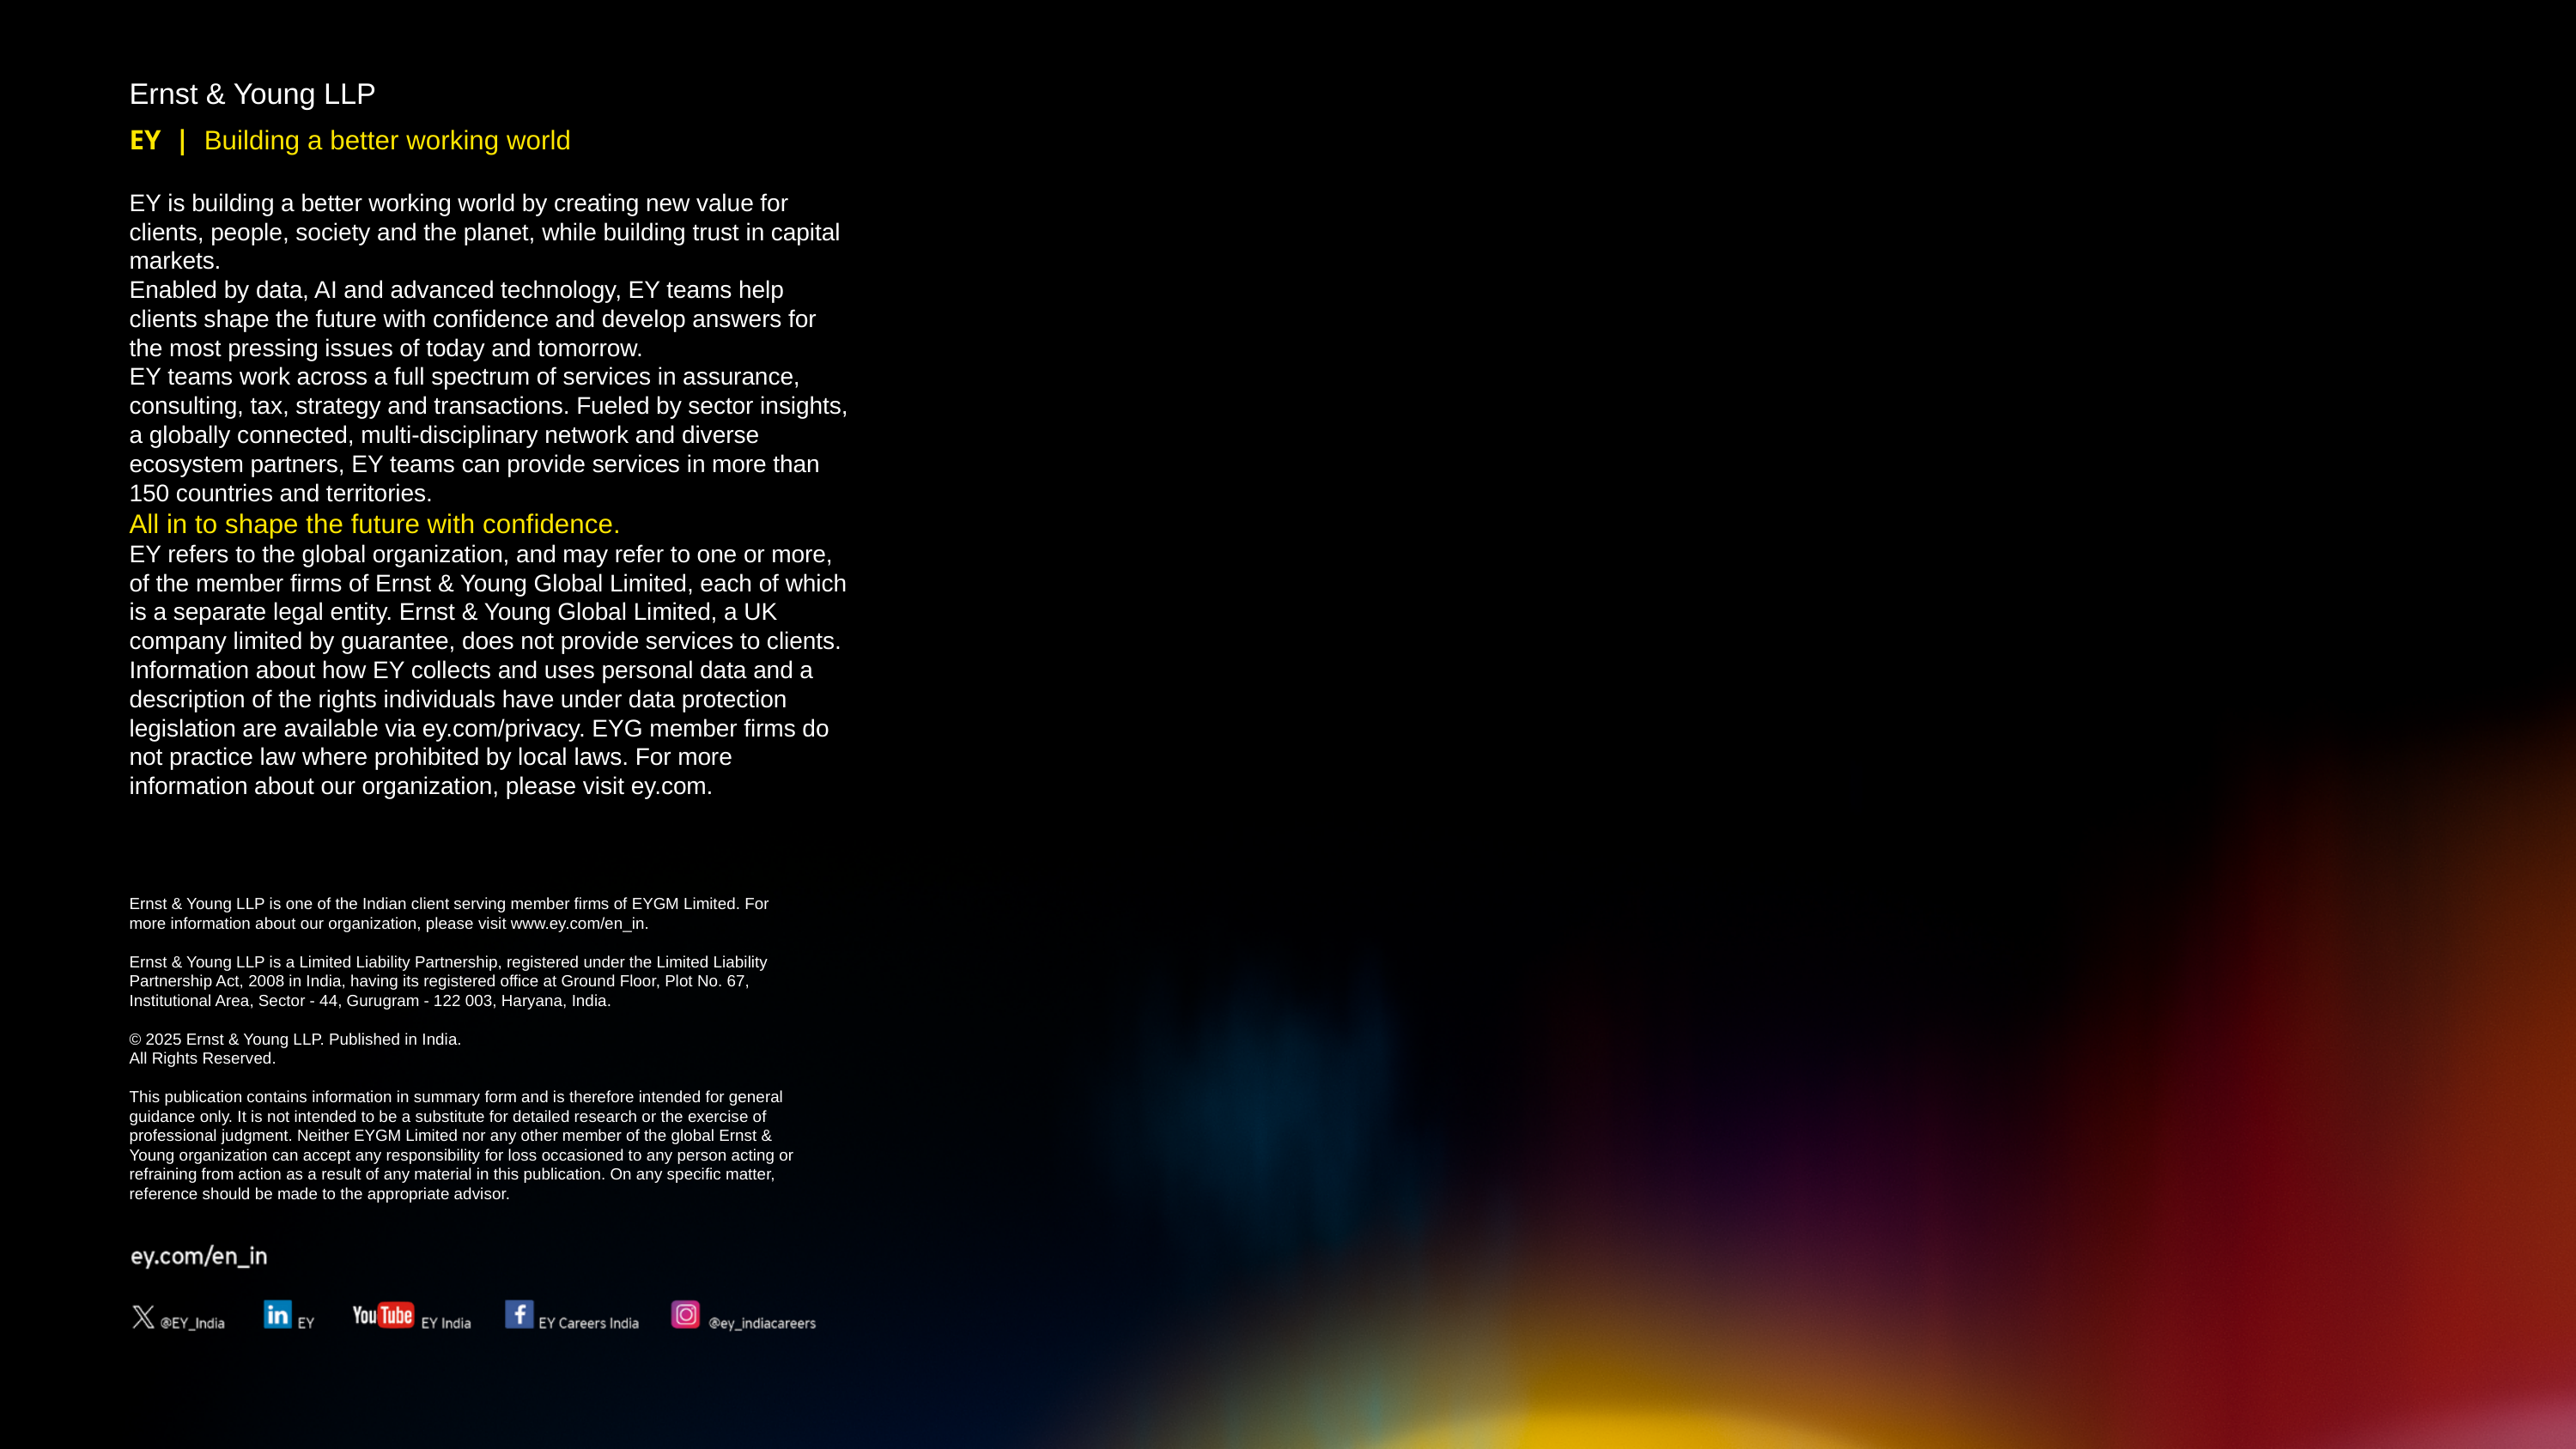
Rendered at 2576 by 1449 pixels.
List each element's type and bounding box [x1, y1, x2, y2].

text_box [0, 0, 2576, 1449]
text_box [129, 124, 815, 157]
text_box [130, 1233, 817, 1337]
